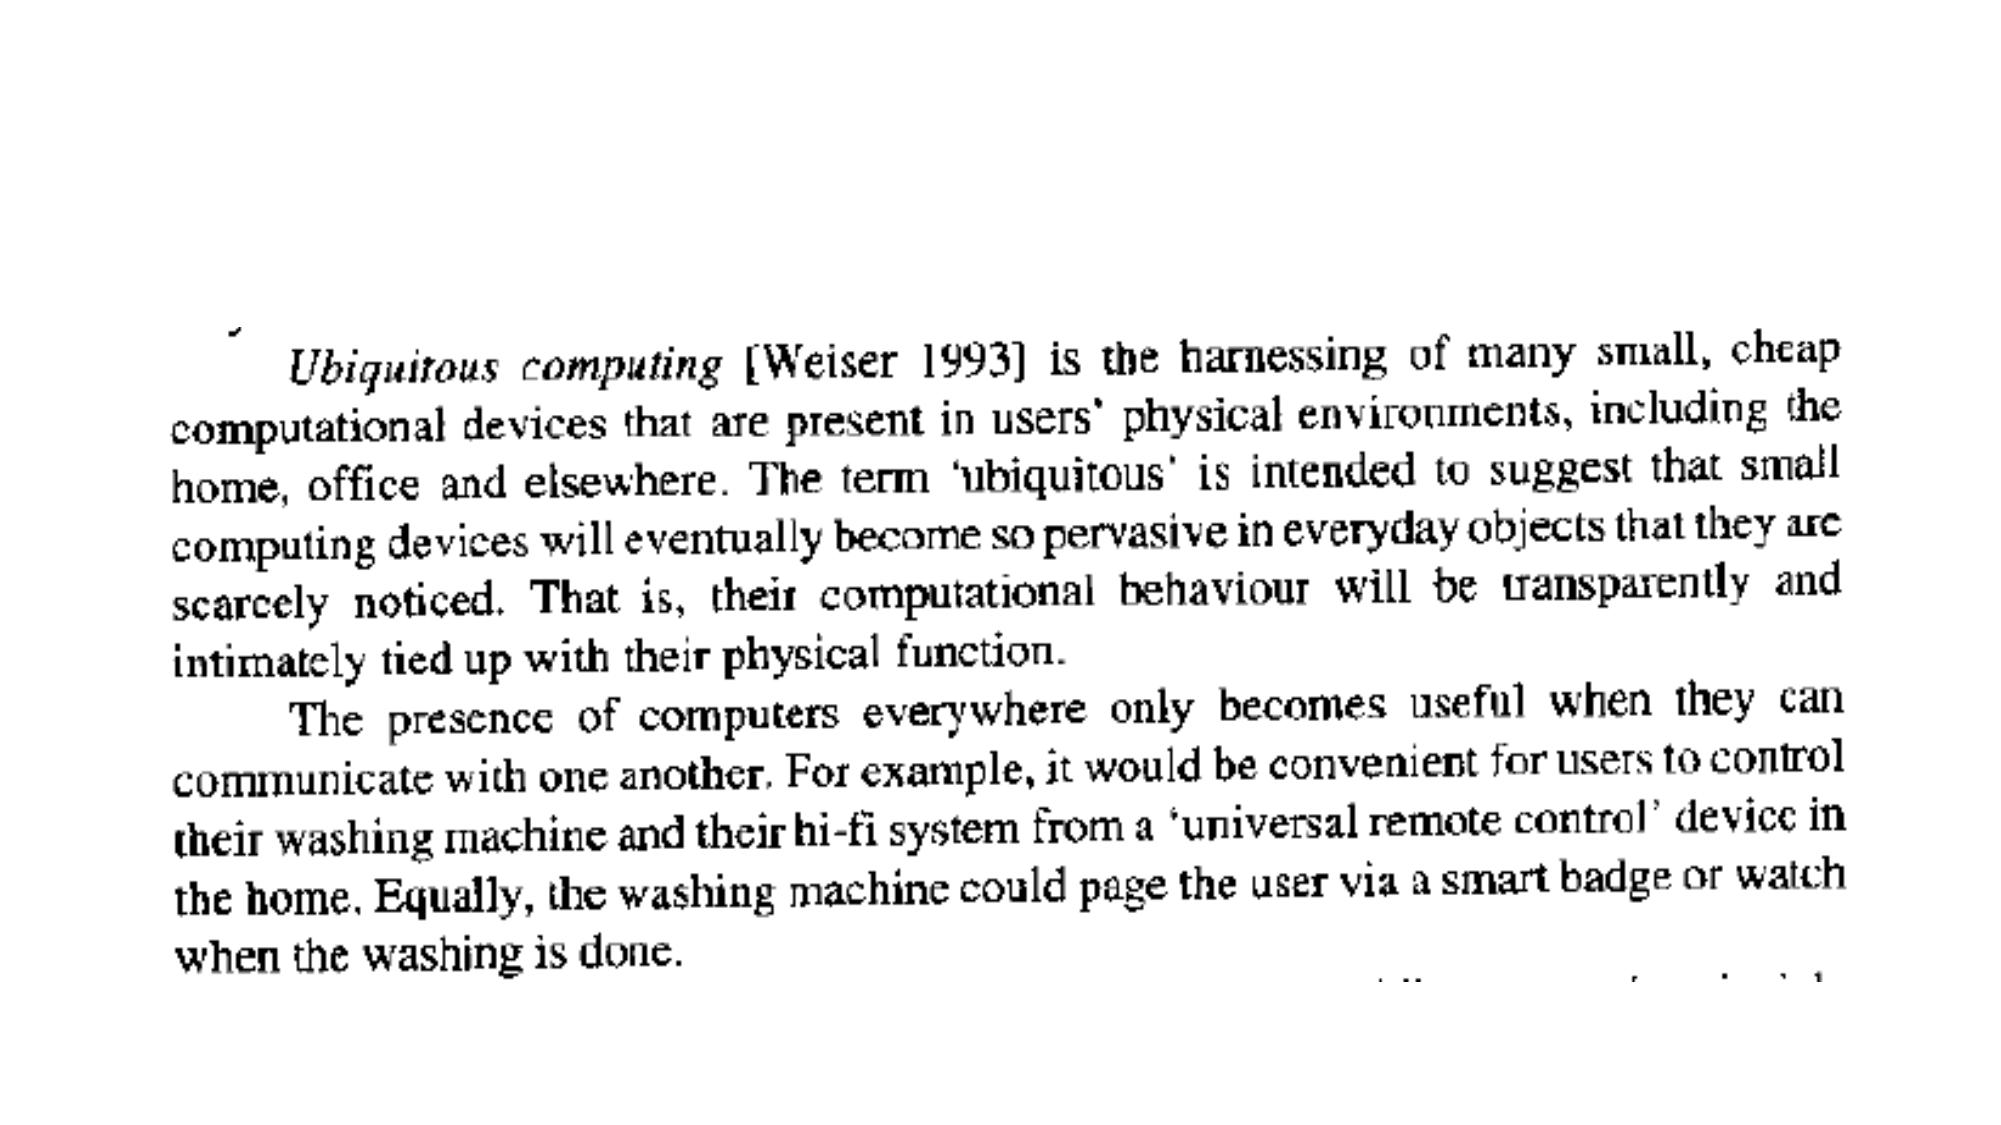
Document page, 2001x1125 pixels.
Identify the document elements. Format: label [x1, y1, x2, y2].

list [137, 327, 1903, 982]
